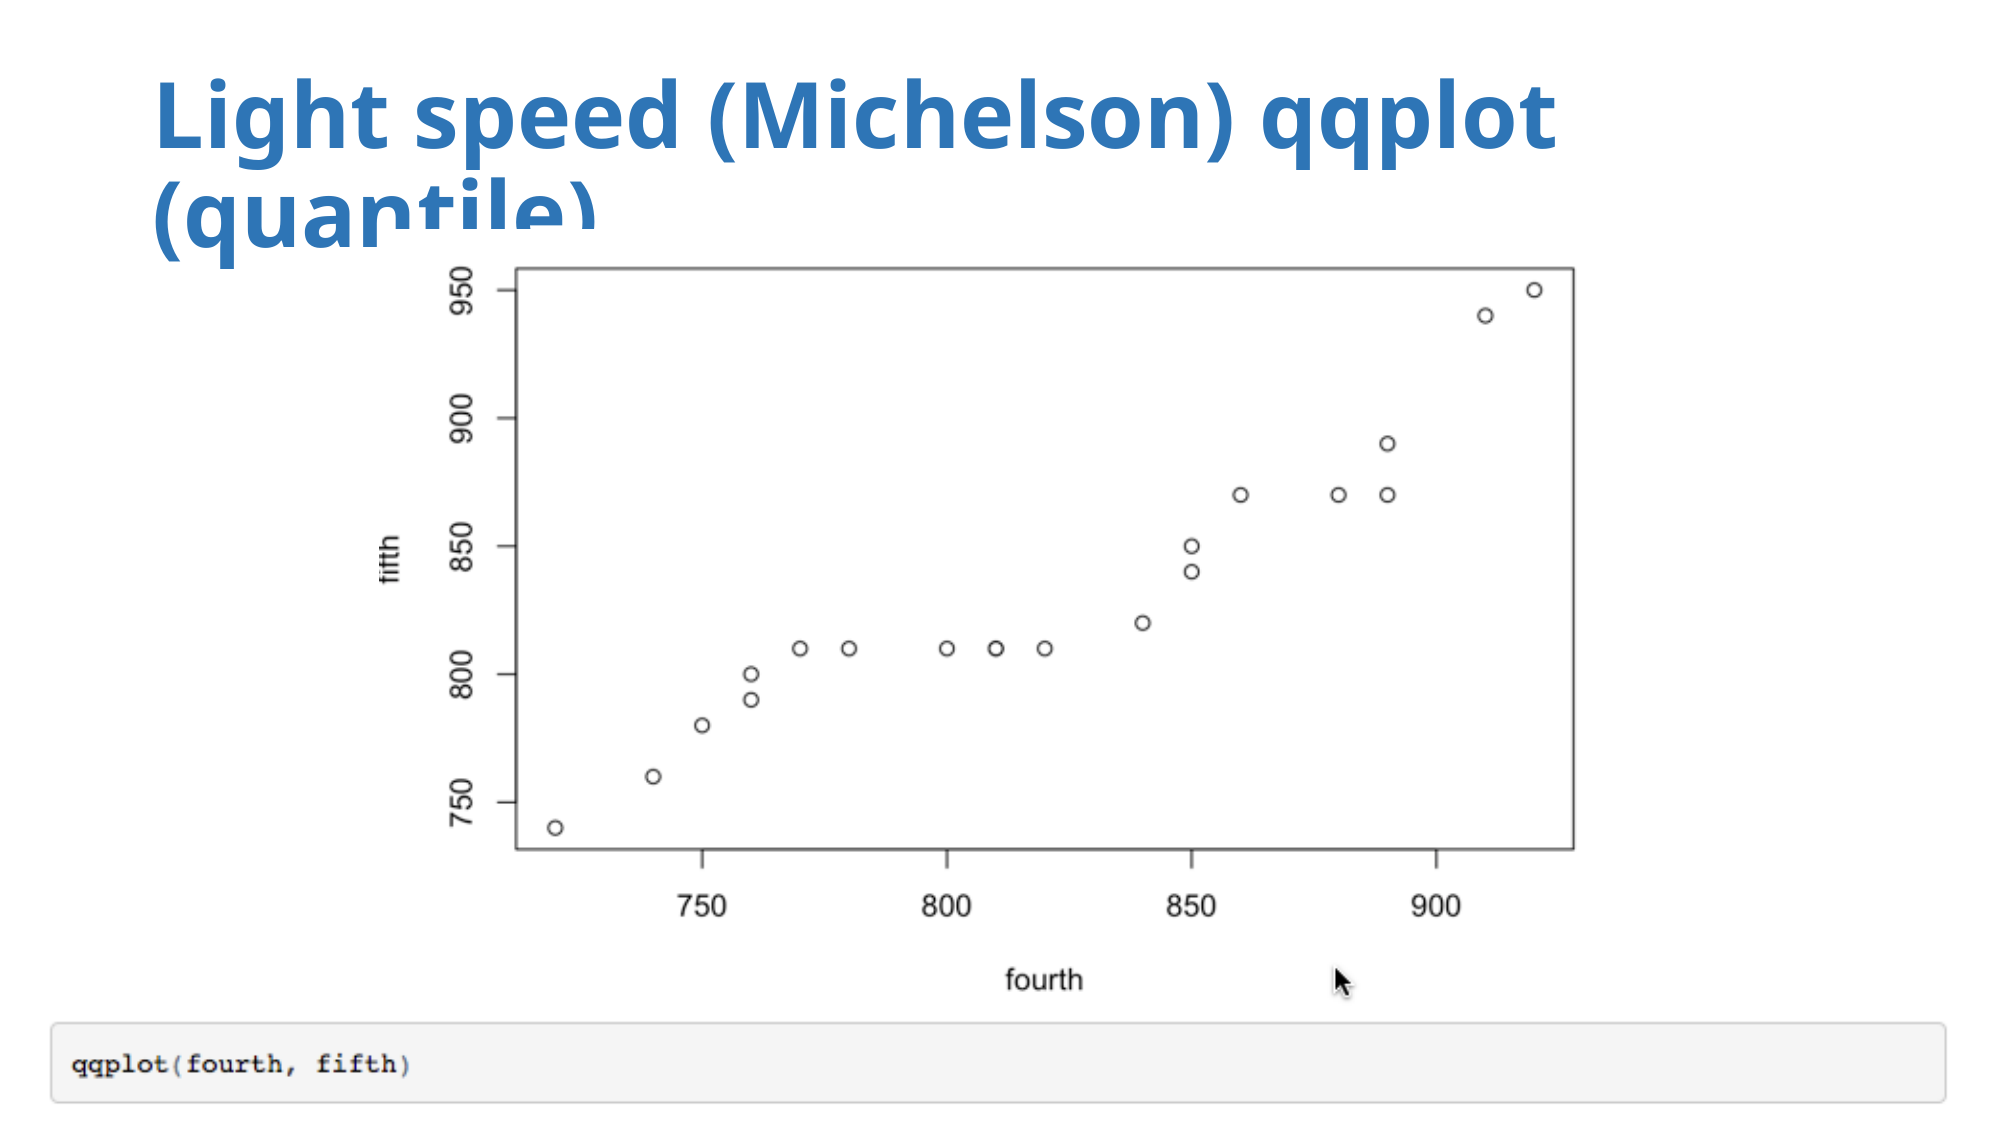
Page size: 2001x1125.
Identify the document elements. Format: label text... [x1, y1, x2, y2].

title Light speed (Michelson) qqplot (quantile) [137, 59, 1863, 278]
picture [34, 229, 1966, 1125]
